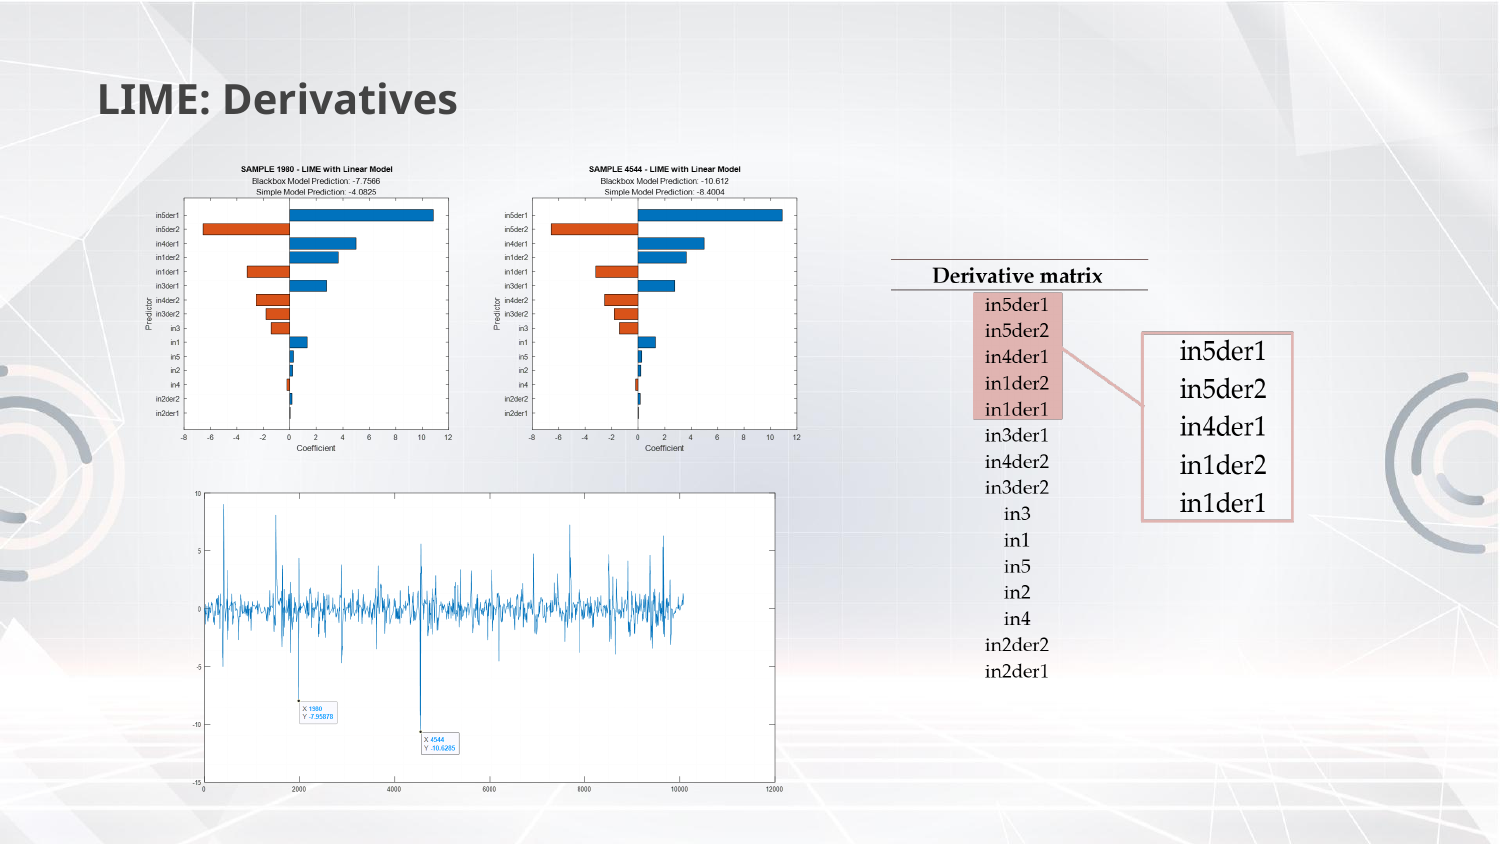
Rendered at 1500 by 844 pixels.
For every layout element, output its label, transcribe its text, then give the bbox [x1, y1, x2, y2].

title LIME: Derivatives [81, 0, 1500, 139]
picture [0, 0, 1500, 844]
